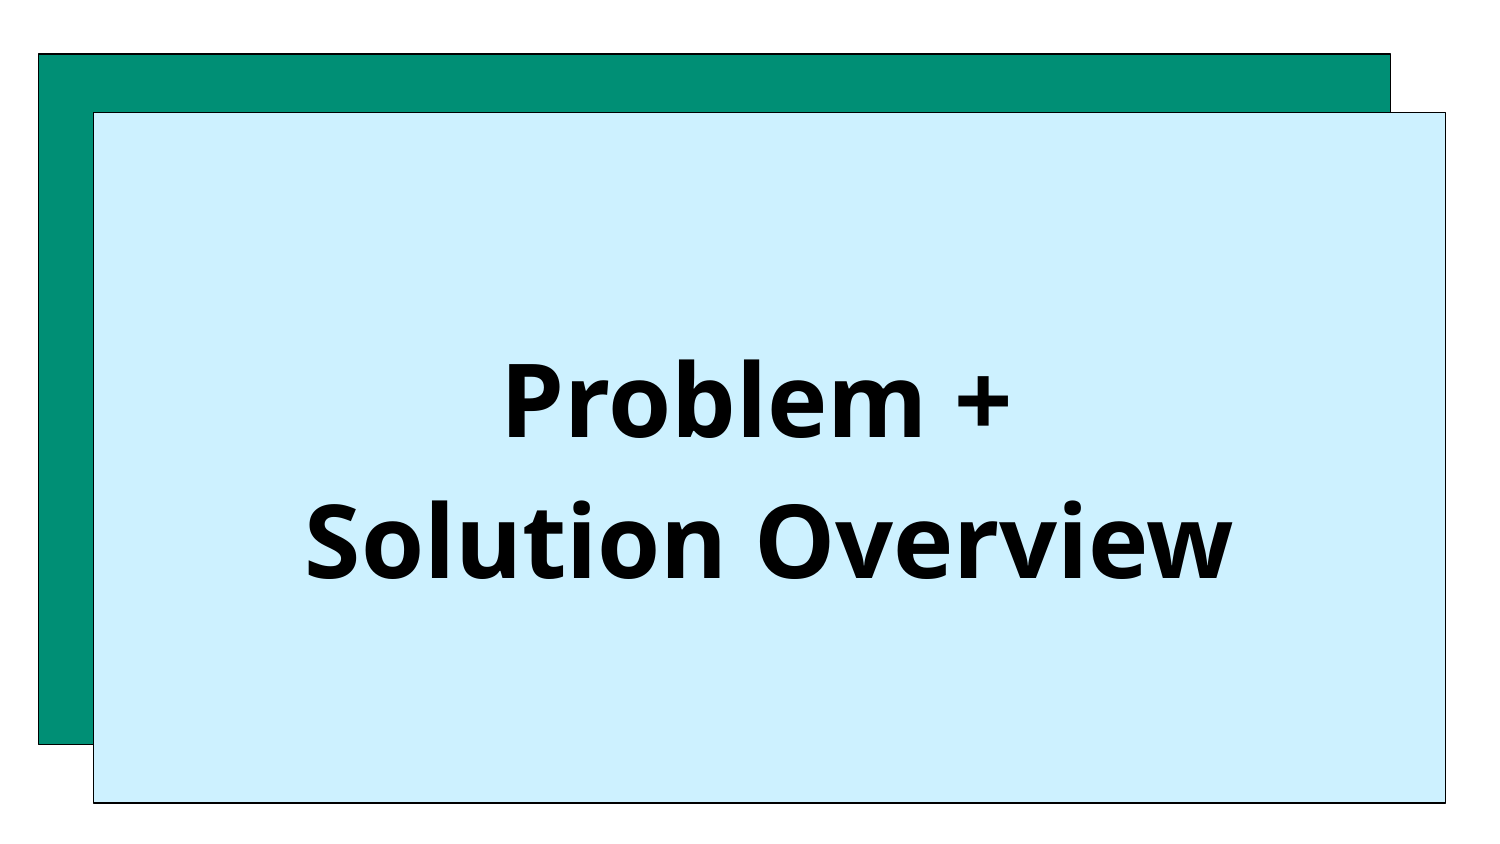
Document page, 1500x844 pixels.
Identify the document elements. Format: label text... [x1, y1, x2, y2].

text_box Problem + Solution Overview [93, 112, 1446, 803]
text_box Additional Needfinding [38, 54, 1391, 745]
